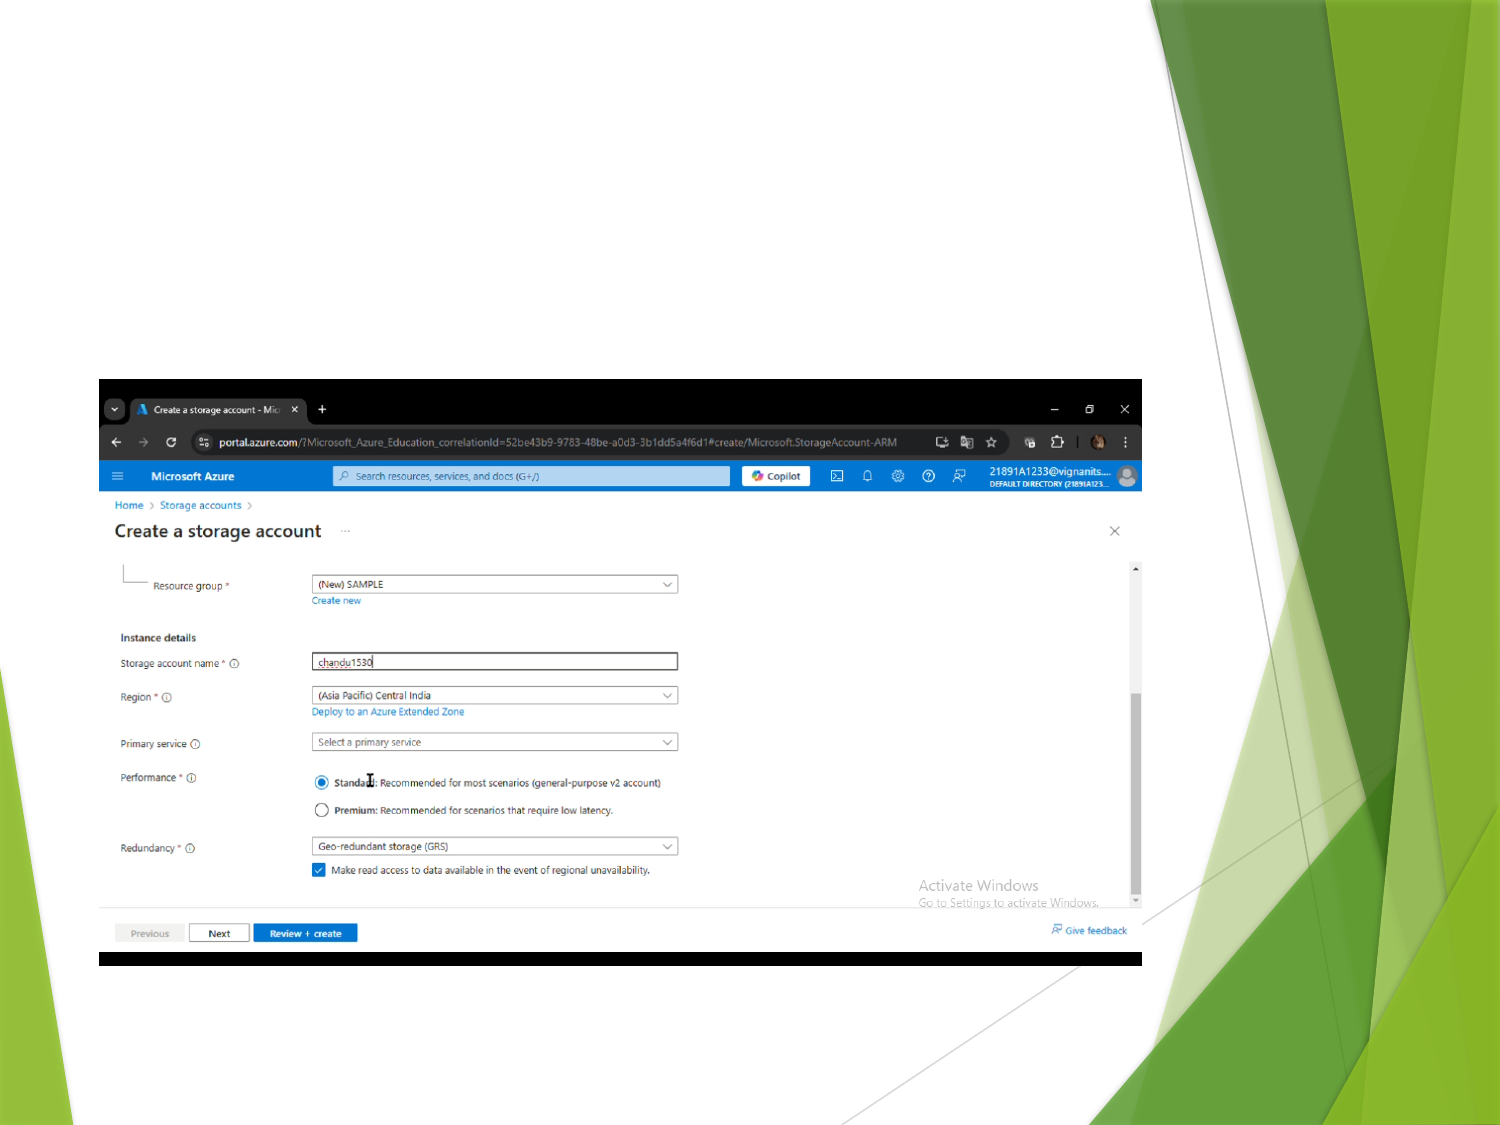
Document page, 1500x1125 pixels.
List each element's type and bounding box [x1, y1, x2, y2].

list [99, 379, 1142, 967]
